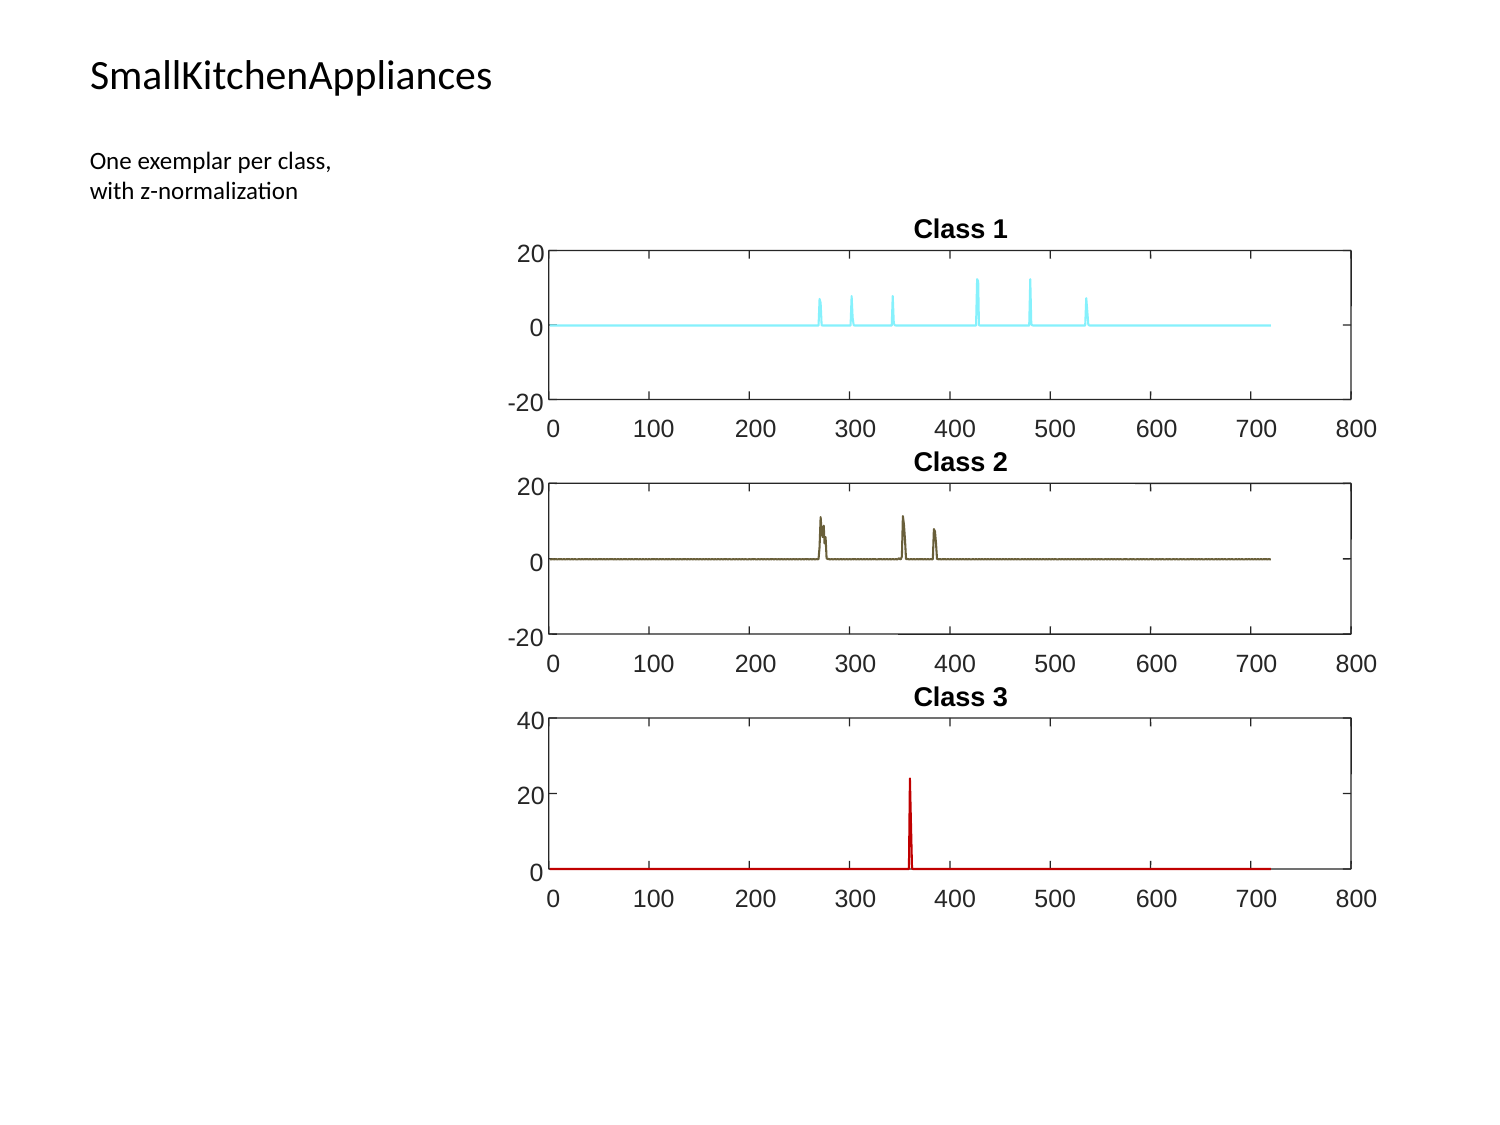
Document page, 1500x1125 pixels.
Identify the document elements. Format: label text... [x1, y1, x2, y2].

text_box One exemplar per class, with z-normalization [74, 137, 375, 213]
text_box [502, 210, 1383, 916]
title SmallKitchenAppliances [75, 45, 563, 100]
